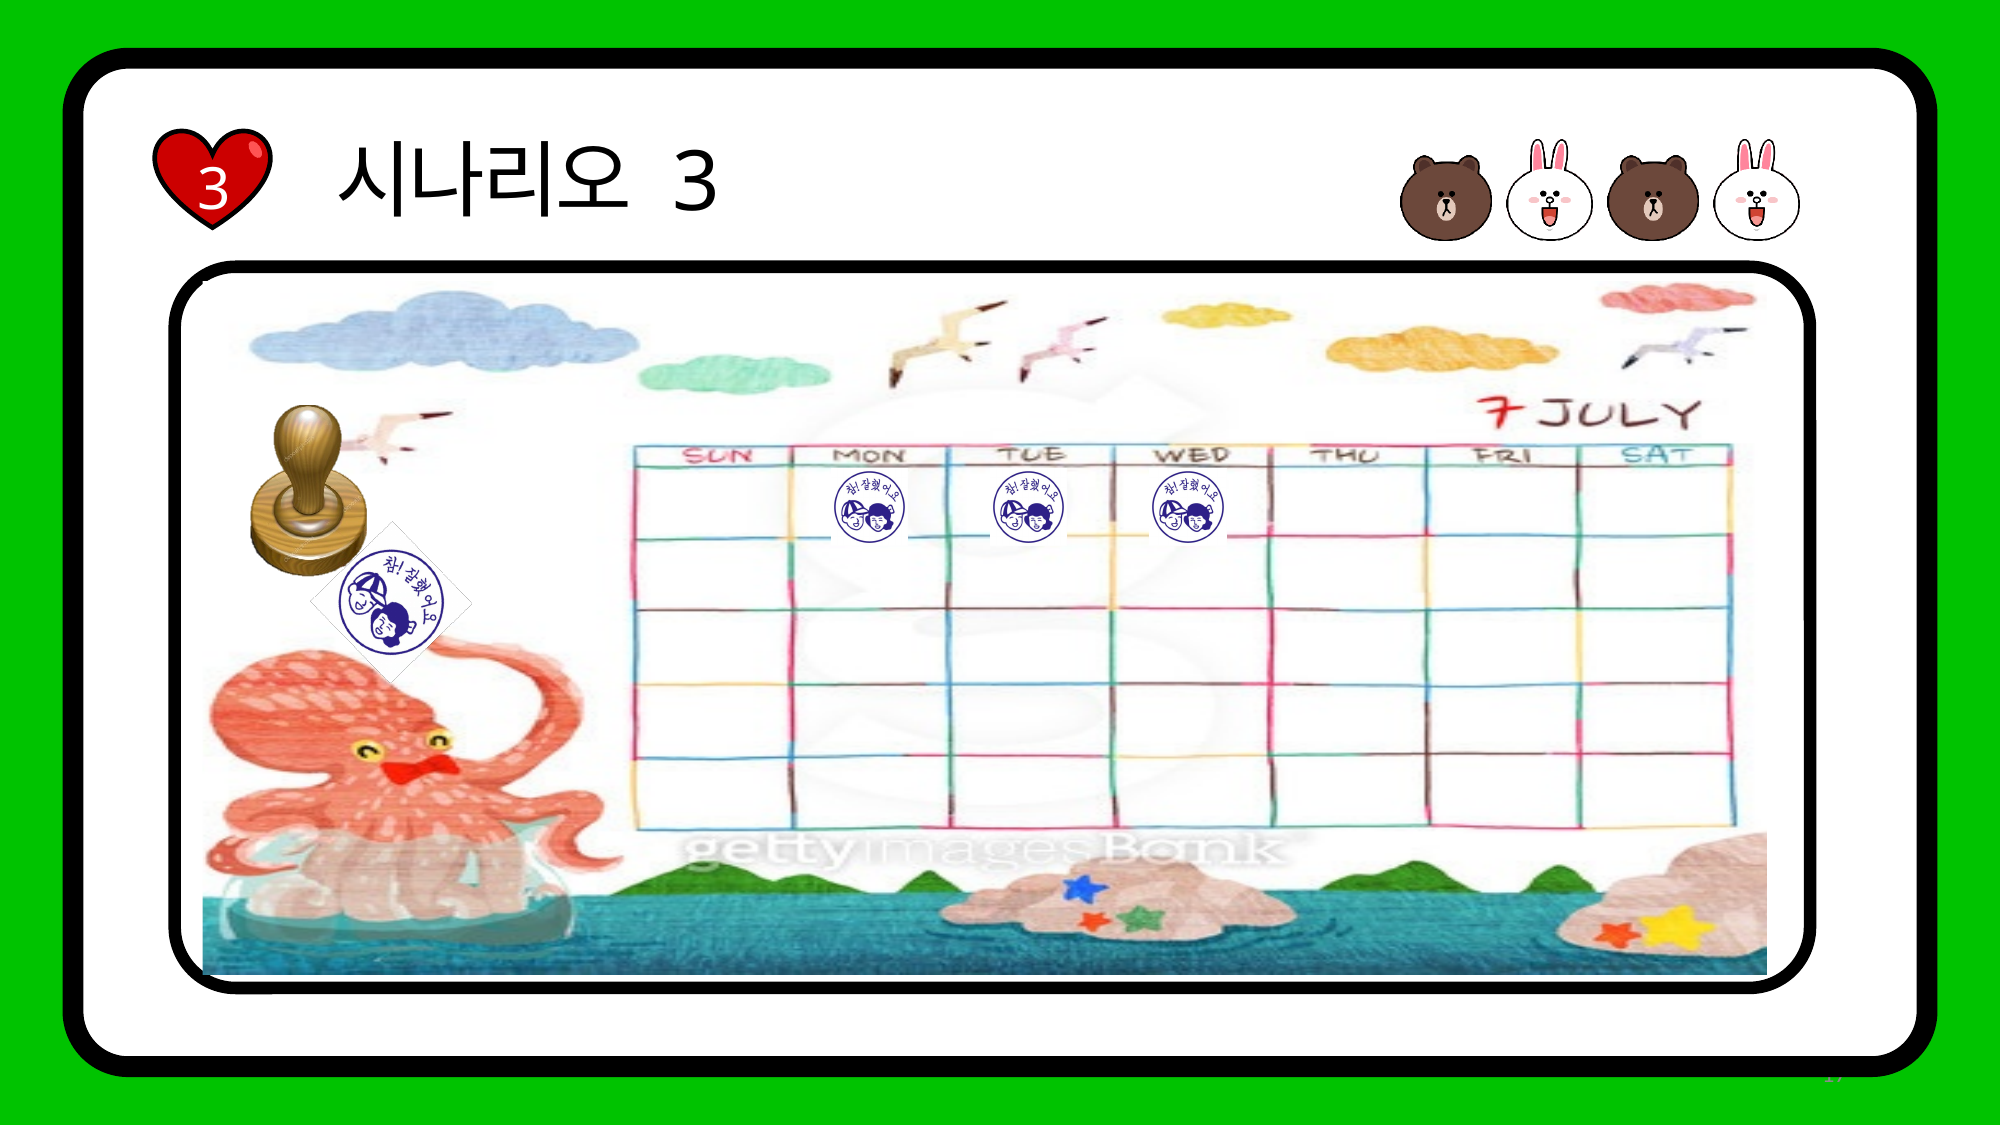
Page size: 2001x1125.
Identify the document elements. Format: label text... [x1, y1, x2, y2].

picture [202, 281, 1767, 975]
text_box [1400, 138, 1800, 241]
text_box [173, 265, 1812, 990]
text_box [71, 57, 1929, 1068]
text_box 시나리오 3 [320, 119, 1124, 235]
slide_number 17 [1412, 1042, 1863, 1103]
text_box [155, 129, 270, 230]
